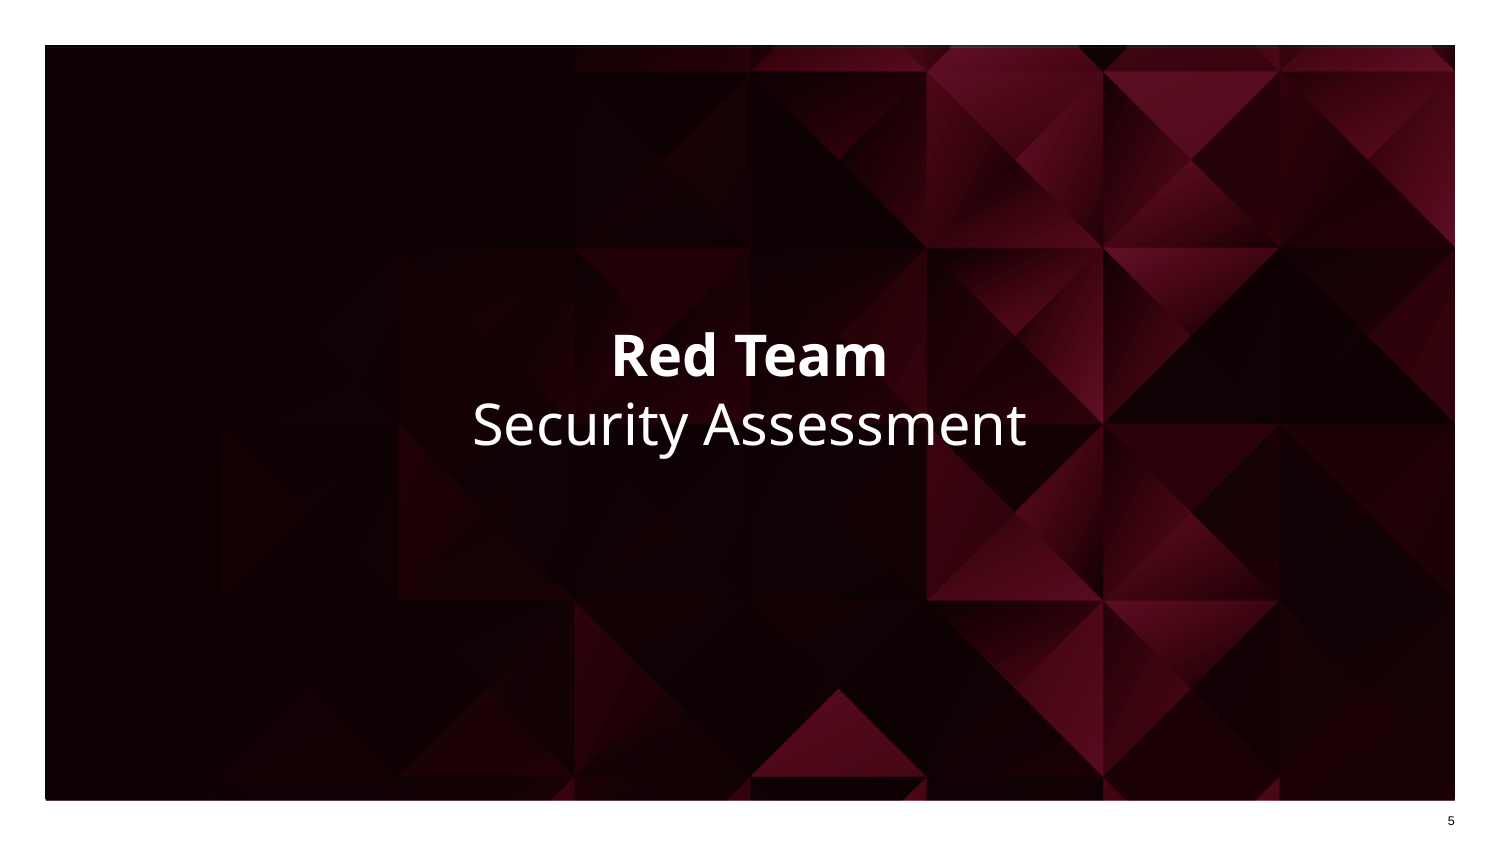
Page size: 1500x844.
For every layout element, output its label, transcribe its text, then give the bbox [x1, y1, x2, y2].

picture [44, 45, 1456, 802]
text_box ‹#› [1411, 813, 1455, 831]
